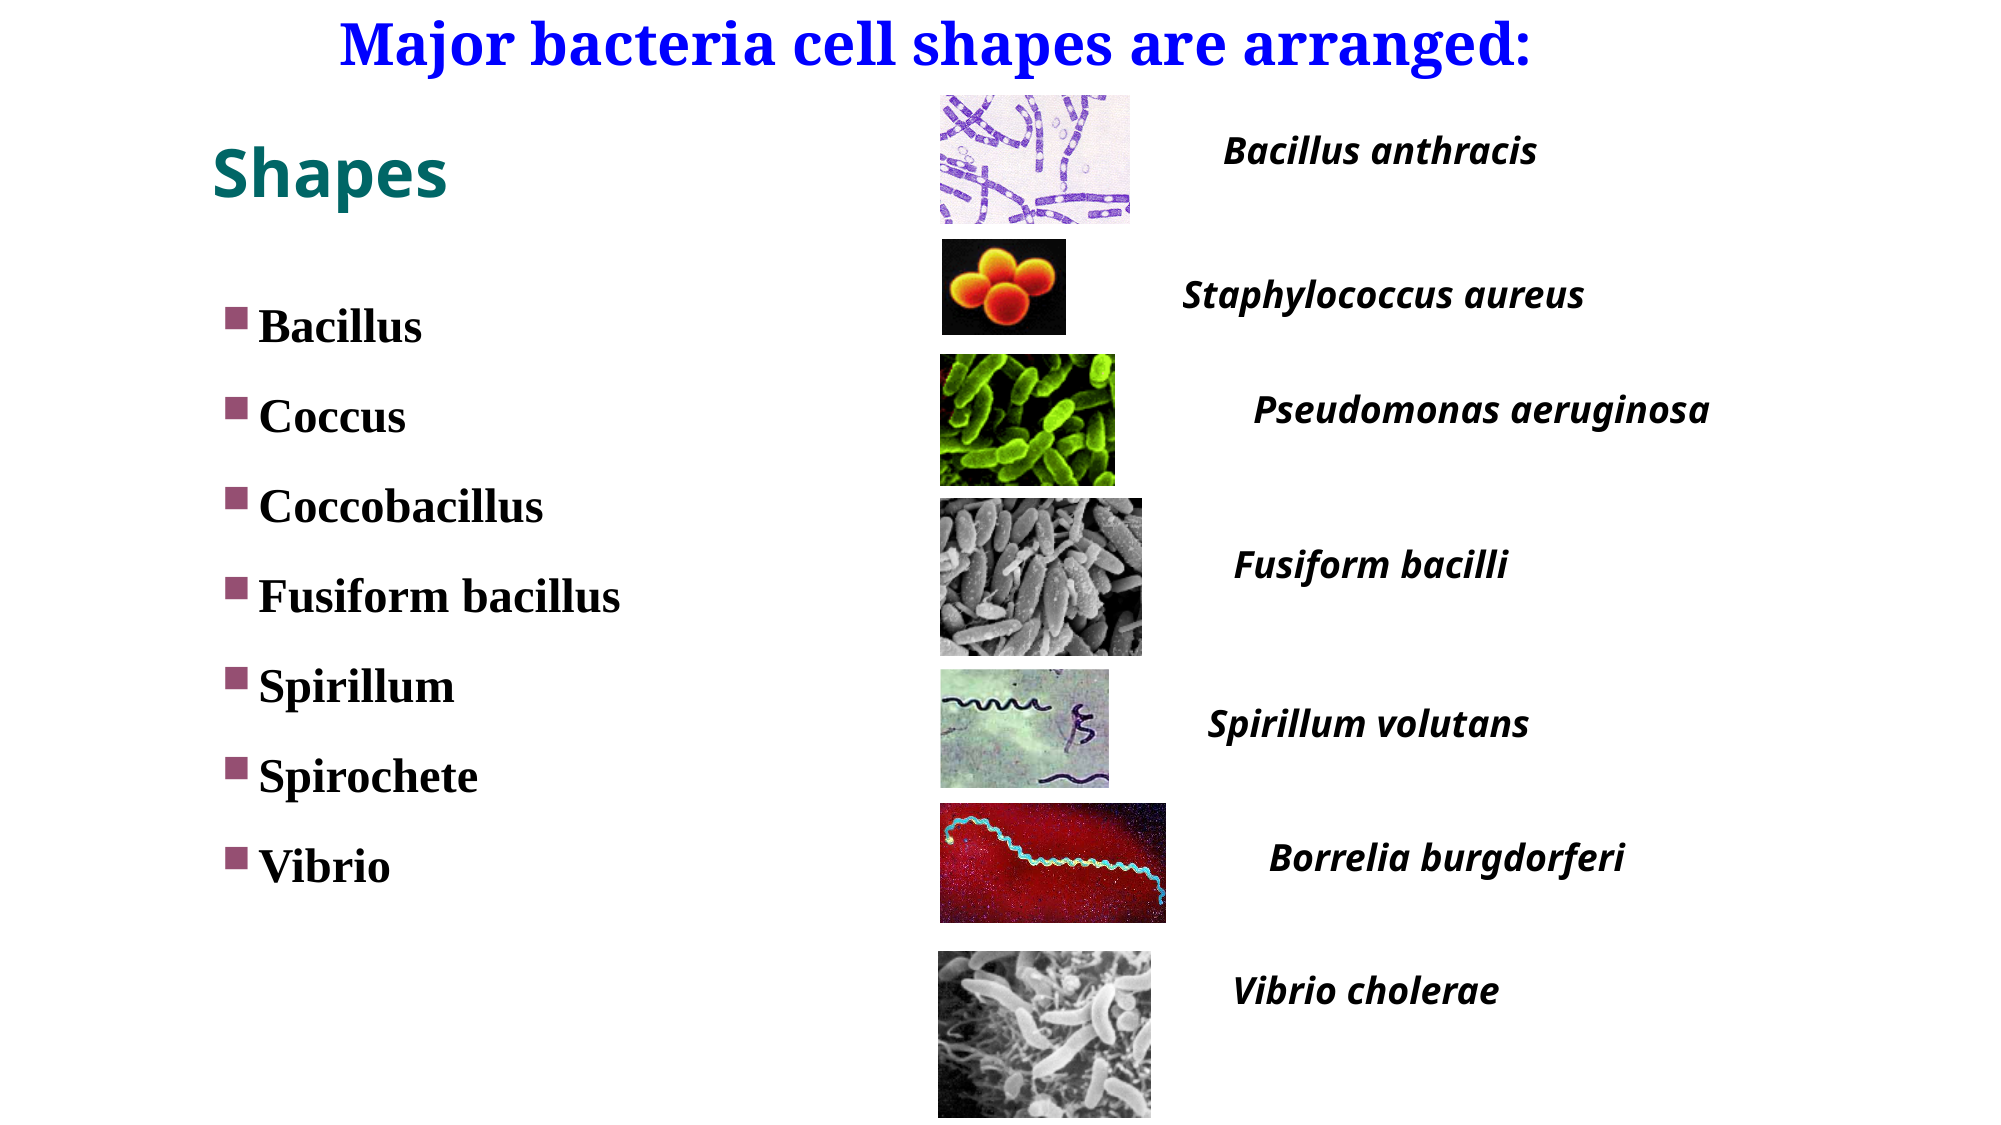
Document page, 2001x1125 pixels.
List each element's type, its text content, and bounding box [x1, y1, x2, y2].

title Shapes [197, 129, 552, 224]
text_box Major bacteria cell shapes are arranged: [324, 0, 1564, 85]
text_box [940, 354, 1782, 486]
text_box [940, 803, 1687, 923]
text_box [937, 951, 1656, 1118]
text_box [940, 498, 1550, 656]
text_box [940, 669, 1589, 788]
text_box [942, 239, 1655, 335]
list Bacillus Coccus Coccobacillus Fusiform bacillus Spirillum Spirochete Vibrio [207, 274, 692, 901]
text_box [940, 95, 1596, 224]
